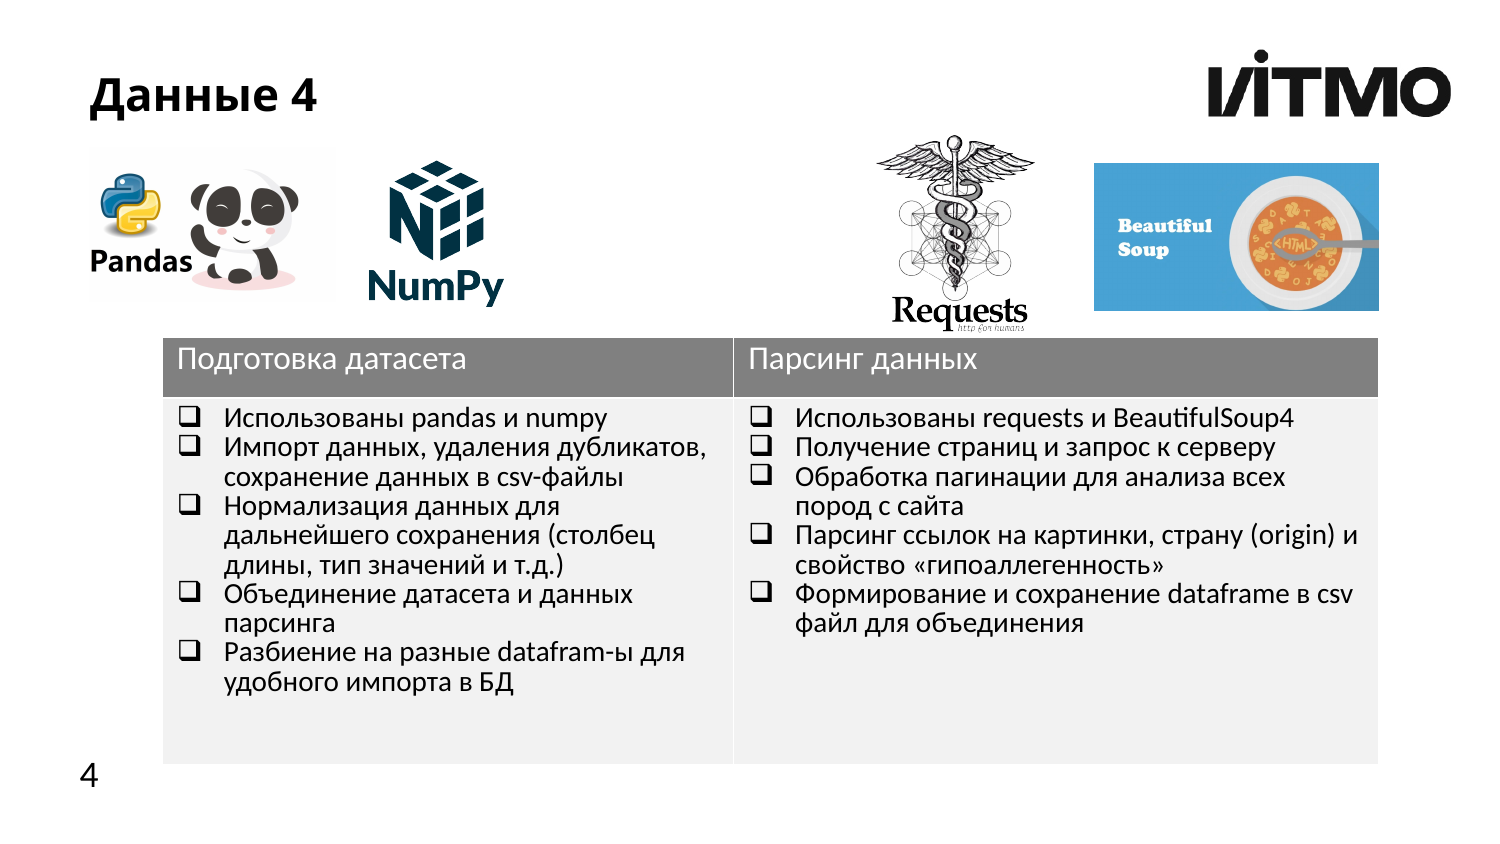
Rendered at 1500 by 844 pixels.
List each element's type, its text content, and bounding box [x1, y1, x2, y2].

text_box 4 [64, 742, 114, 802]
picture [0, 0, 1500, 844]
table_header Парсинг данных [734, 338, 1378, 397]
table_cell Использованы pandas и numpy Импорт данных, удаления дубликатов, сохранение данных в csv-файлы Нормализация данных для дальнейшего сохранения (столбец длины, тип значений и т.д.) Объединение датасета и данных парсинга Разбиение на разные datafram-ы для удобного импорта в БД [163, 399, 733, 764]
table_header Подготовка датасета [163, 338, 733, 397]
title Данные 4 [75, 50, 1108, 137]
table_cell Использованы requests и BeautifulSoup4 Получение страниц и запрос к серверу Обработка пагинации для анализа всех пород с сайта Парсинг ссылок на картинки, страну (origin) и свойство «гипоаллегенность» Формирование и сохранение dataframe в csv файл для объединения [734, 399, 1378, 764]
